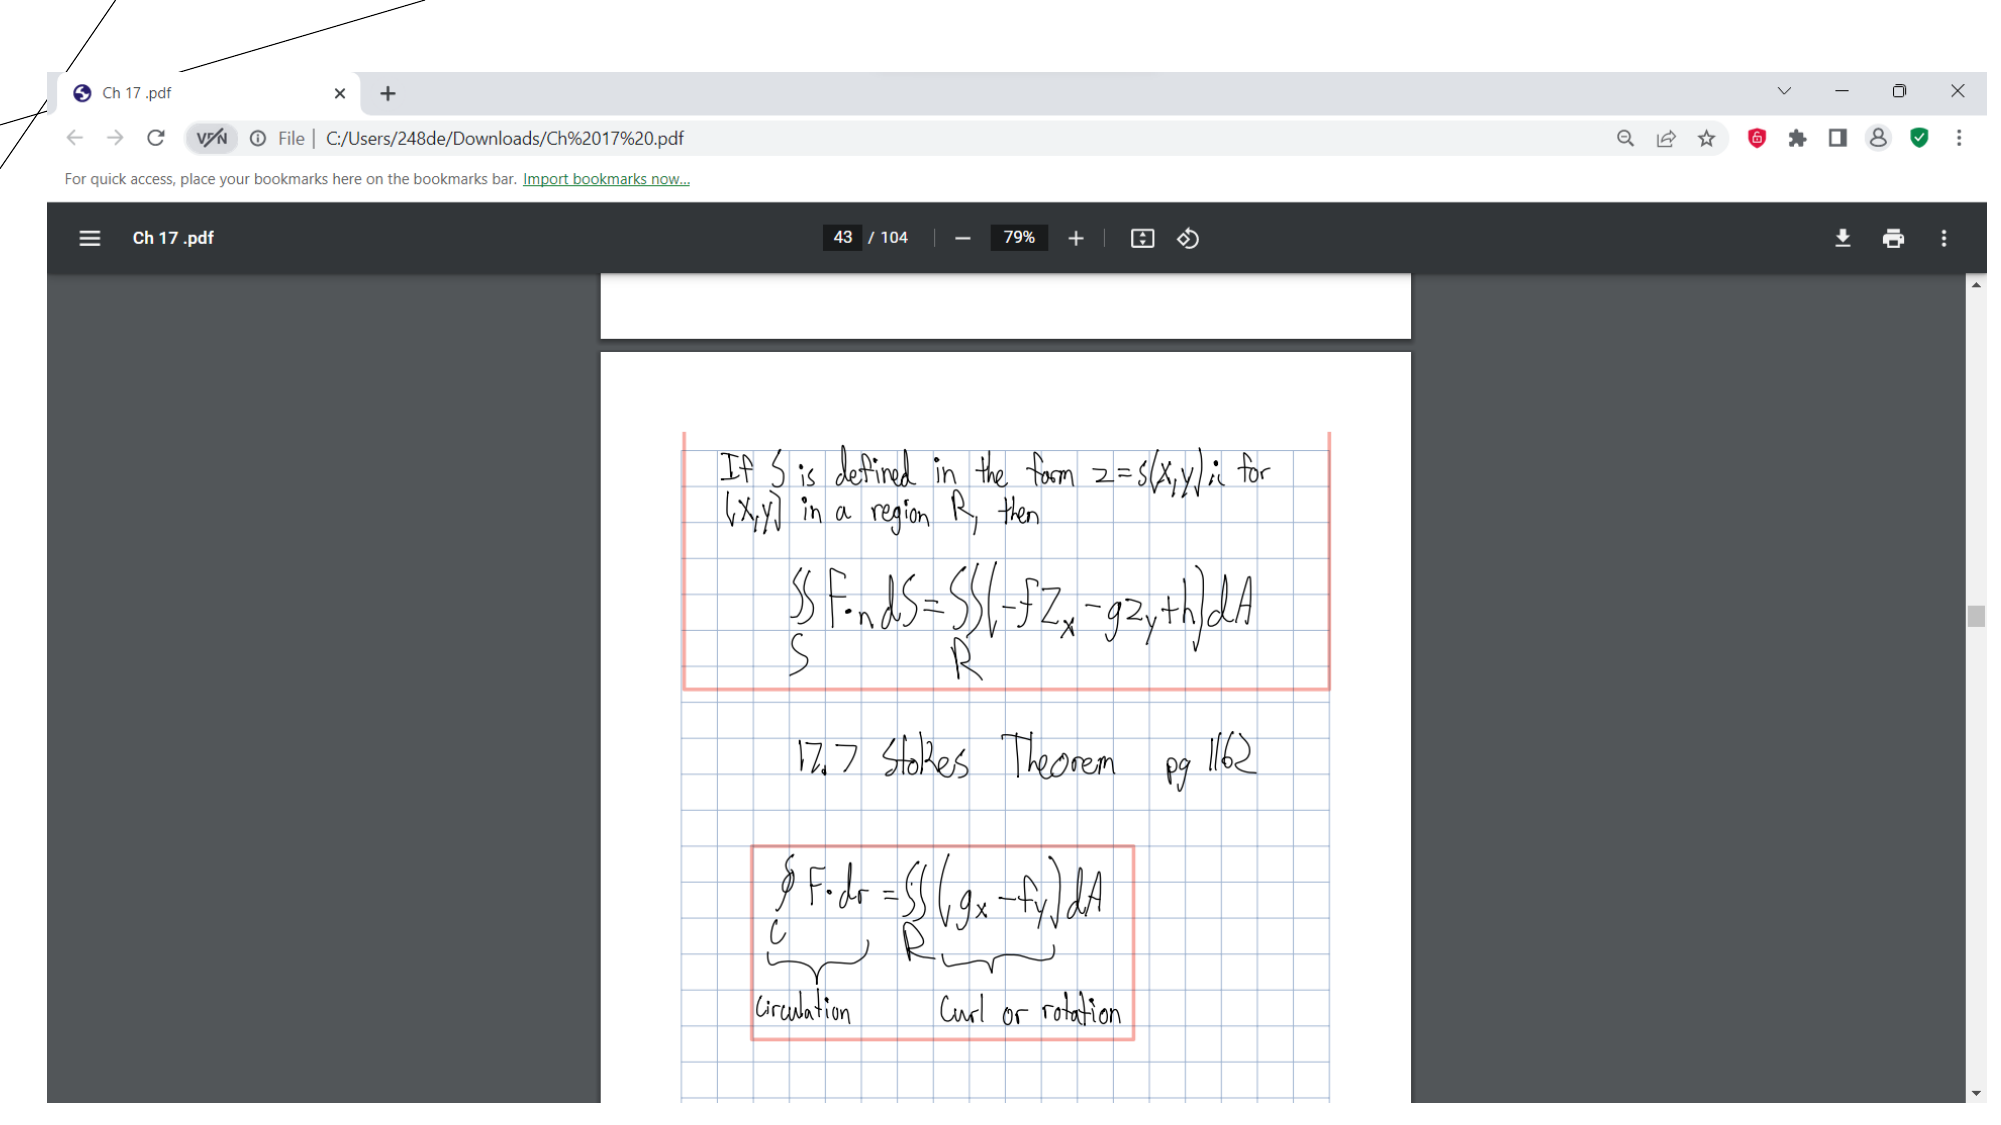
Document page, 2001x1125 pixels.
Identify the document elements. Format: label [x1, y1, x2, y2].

picture [47, 72, 1987, 1103]
